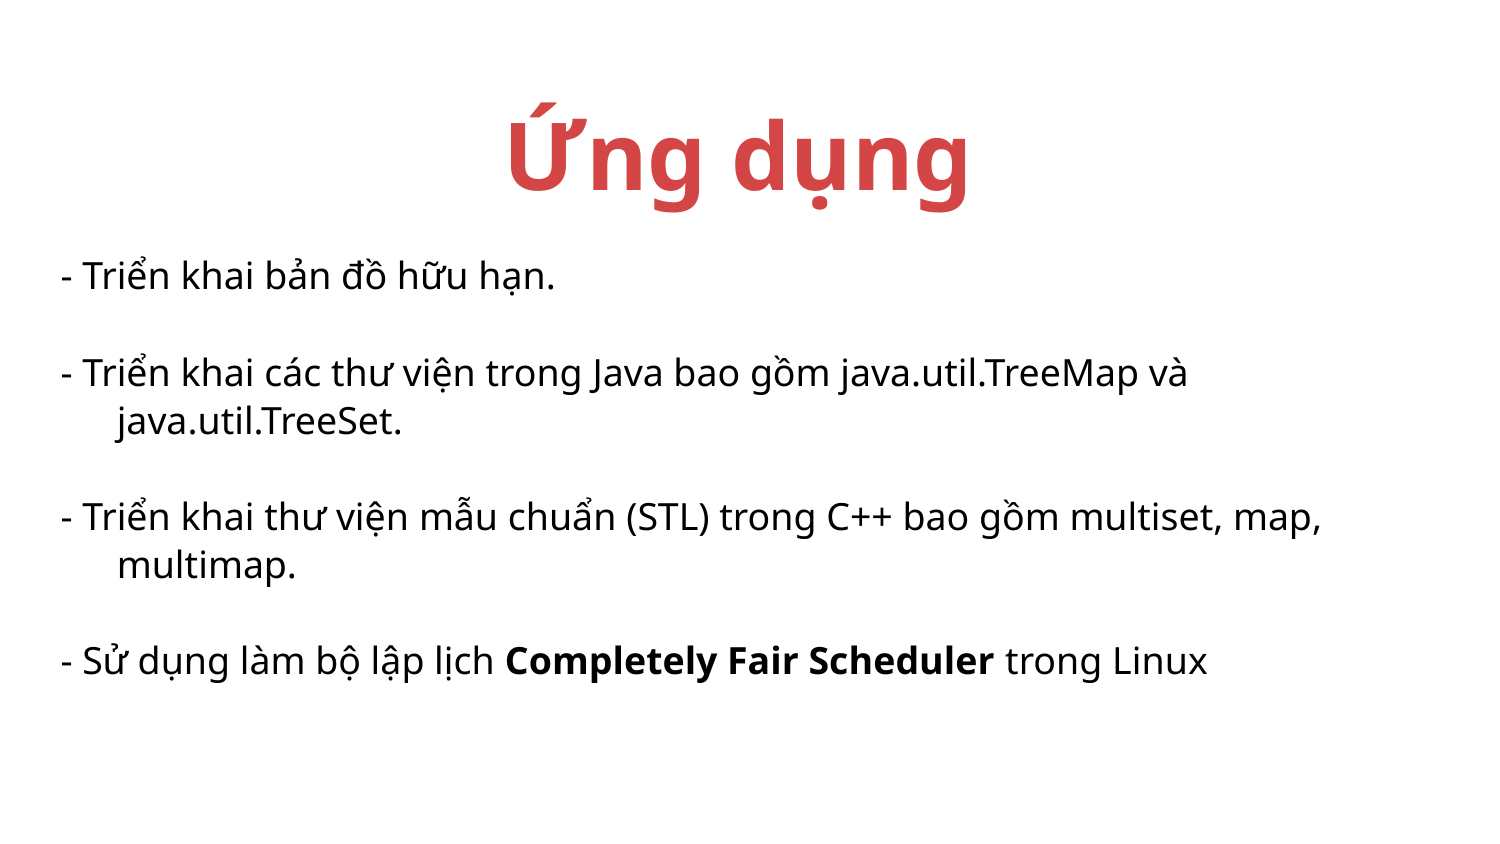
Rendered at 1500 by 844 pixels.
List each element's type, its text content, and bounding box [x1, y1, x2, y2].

text_box - Triển khai bản đồ hữu hạn. - Triển khai các thư viện trong Java bao gồm java.util.TreeMap và java.util.TreeSet. - Triển khai thư viện mẫu chuẩn (STL) trong C++ bao gồm multiset, map, multimap. - Sử dụng làm bộ lập lịch Completely Fair Scheduler trong Linux [45, 241, 1463, 735]
text_box Ứng dụng [378, 78, 1099, 210]
